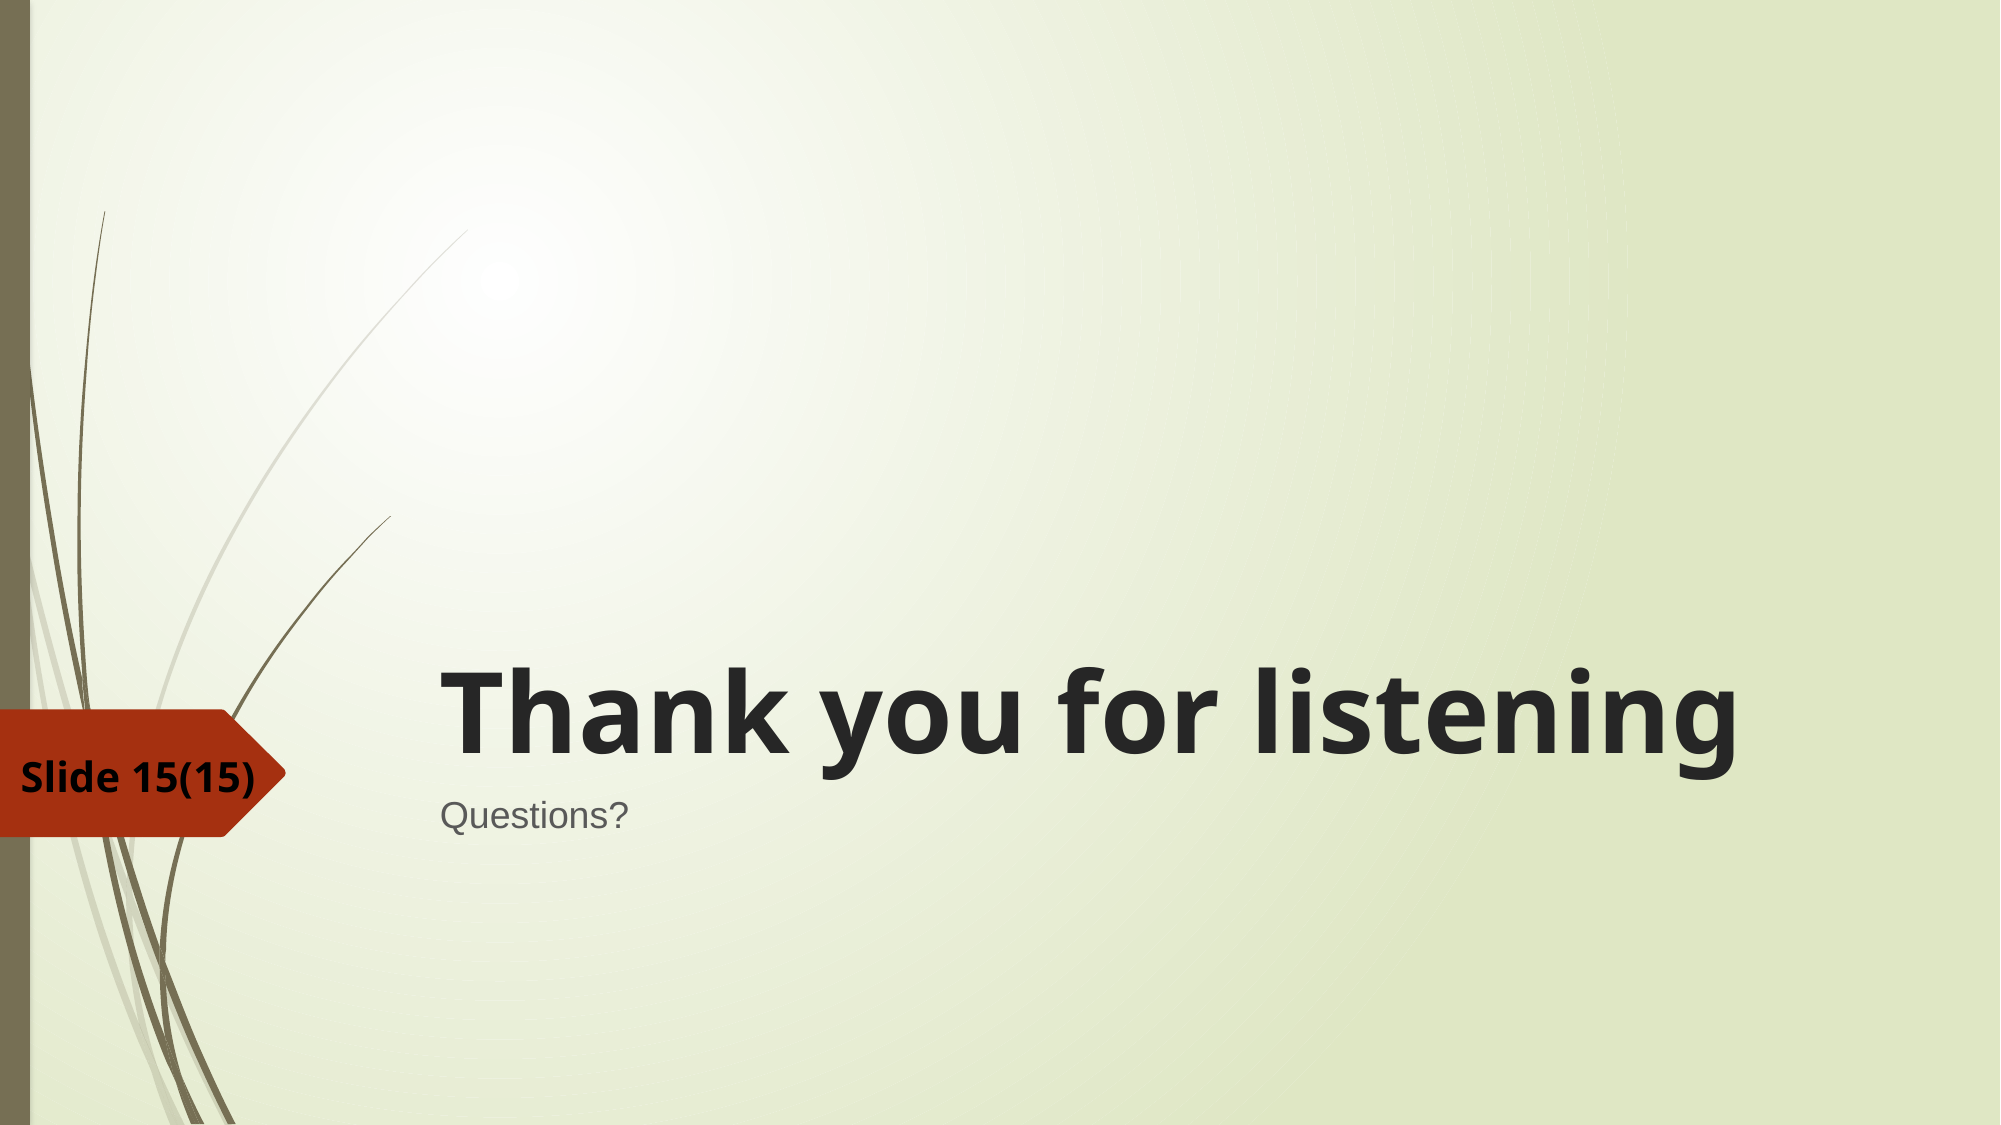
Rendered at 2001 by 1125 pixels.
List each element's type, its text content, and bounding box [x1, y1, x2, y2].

title Thank you for listening [424, 412, 1888, 783]
text_box Slide 15(15) [5, 742, 271, 808]
subtitle Questions? [424, 783, 1888, 969]
